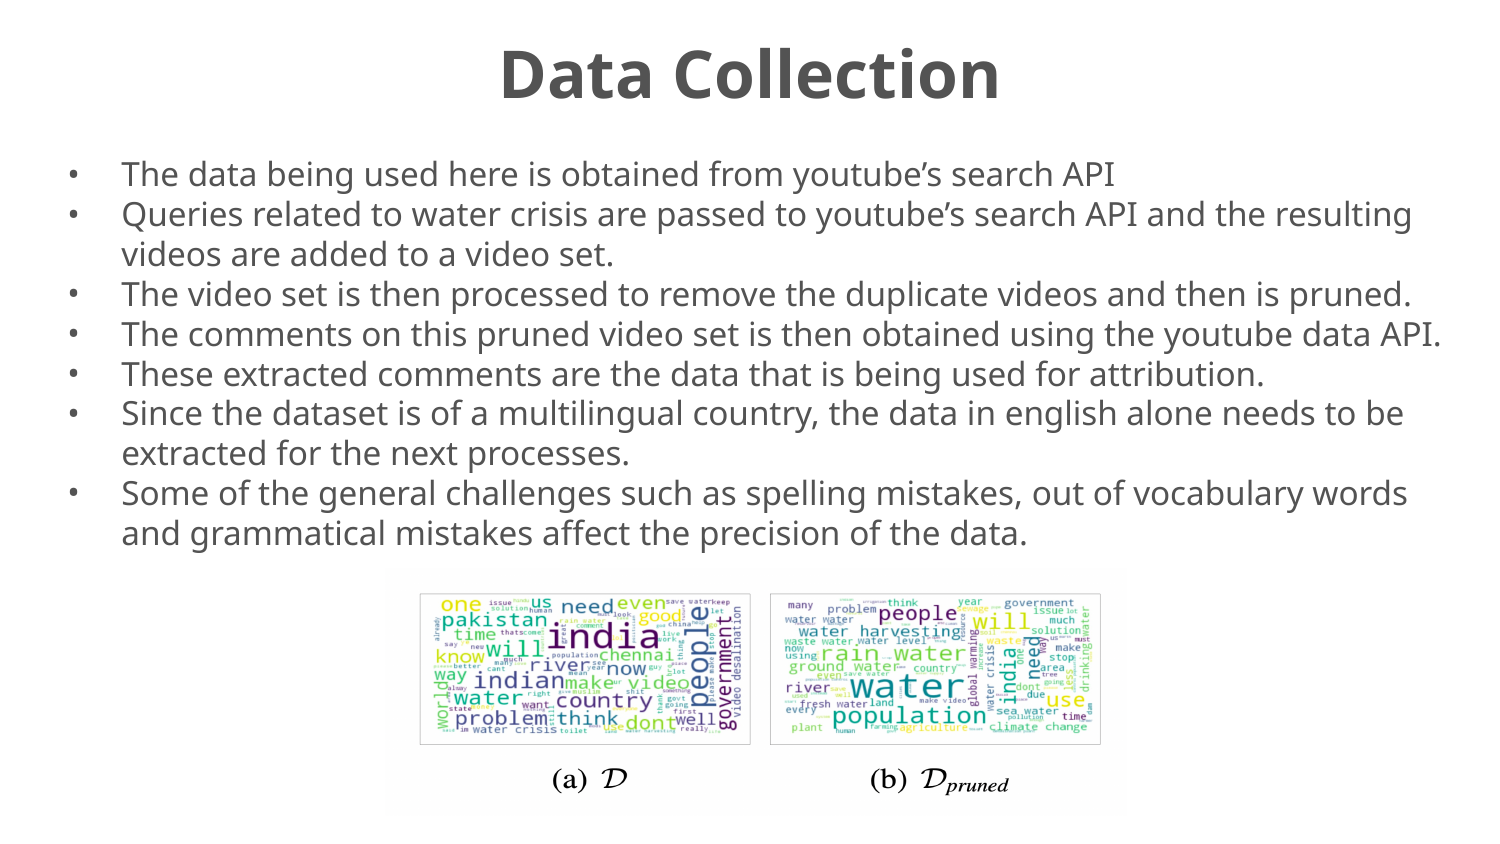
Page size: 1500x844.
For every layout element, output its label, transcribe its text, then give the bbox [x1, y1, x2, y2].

title Data Collection [41, 26, 1459, 118]
picture [385, 568, 1127, 817]
list The data being used here is obtained from youtube’s search API Queries related to water crisis are passed to youtube’s search API and the resulting videos are added to a video set. The video set is then processed to remove the duplicate videos and then is pruned. The comments on this pruned video set is then obtained using the youtube data API. These extracted comments are the data that is being used for attribution. Since the dataset is of a multilingual country, the data in english alone needs to be extracted for the next processes. Some of the general challenges such as spelling mistakes, out of vocabulary words and grammatical mistakes affect the precision of the data. [41, 148, 1459, 769]
